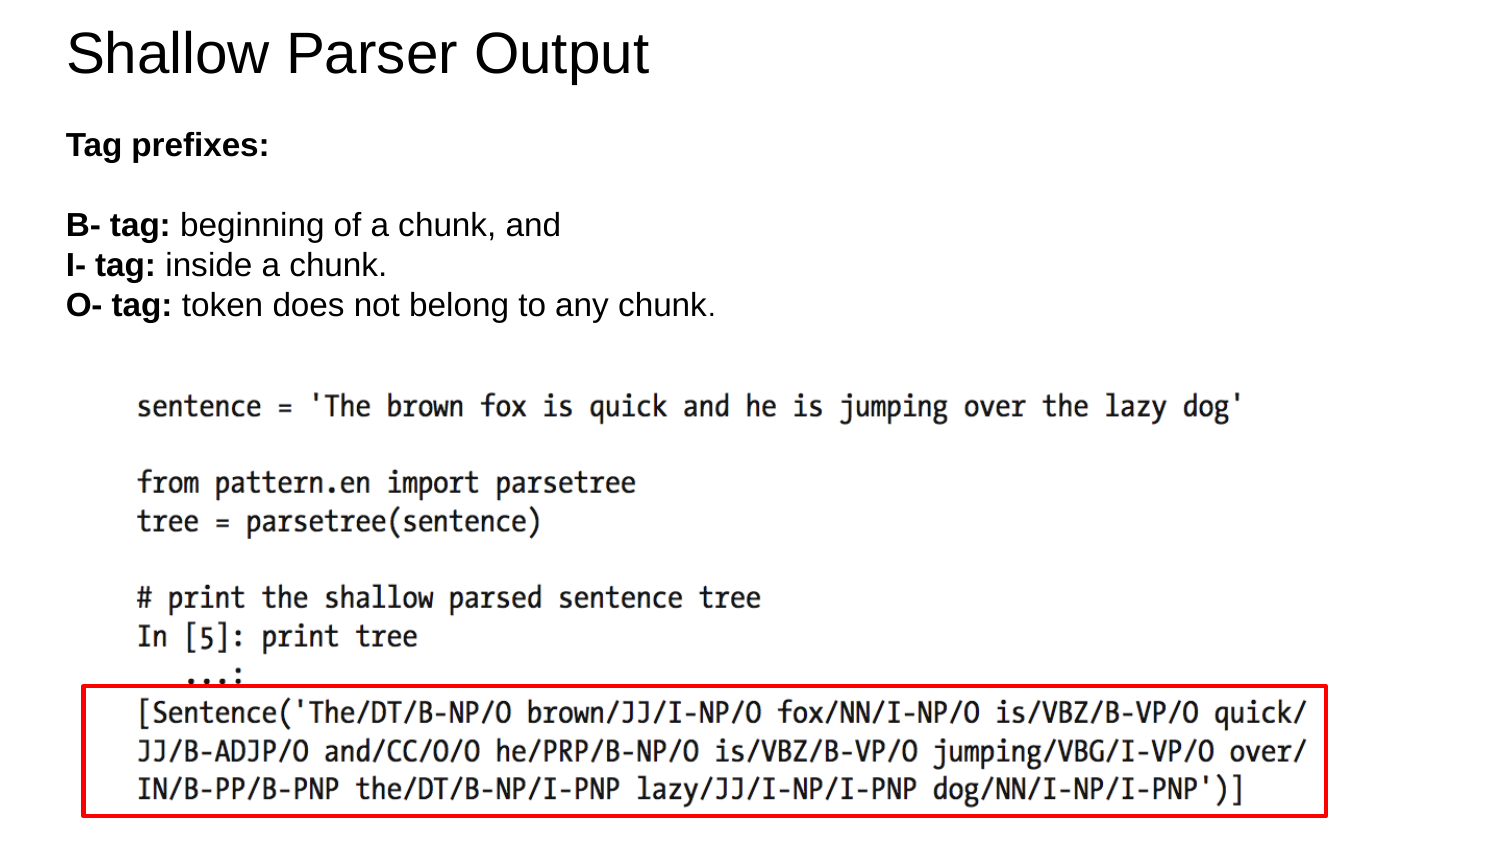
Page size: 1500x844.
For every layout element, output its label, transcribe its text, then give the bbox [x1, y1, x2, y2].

picture [108, 384, 1326, 817]
title Shallow Parser Output [51, 0, 1449, 94]
text_box [81, 684, 103, 818]
text_box Tag prefixes: B- tag: beginning of a chunk, and I- tag: inside a chunk. O- tag: token does not belong to any chunk. [51, 81, 1364, 646]
